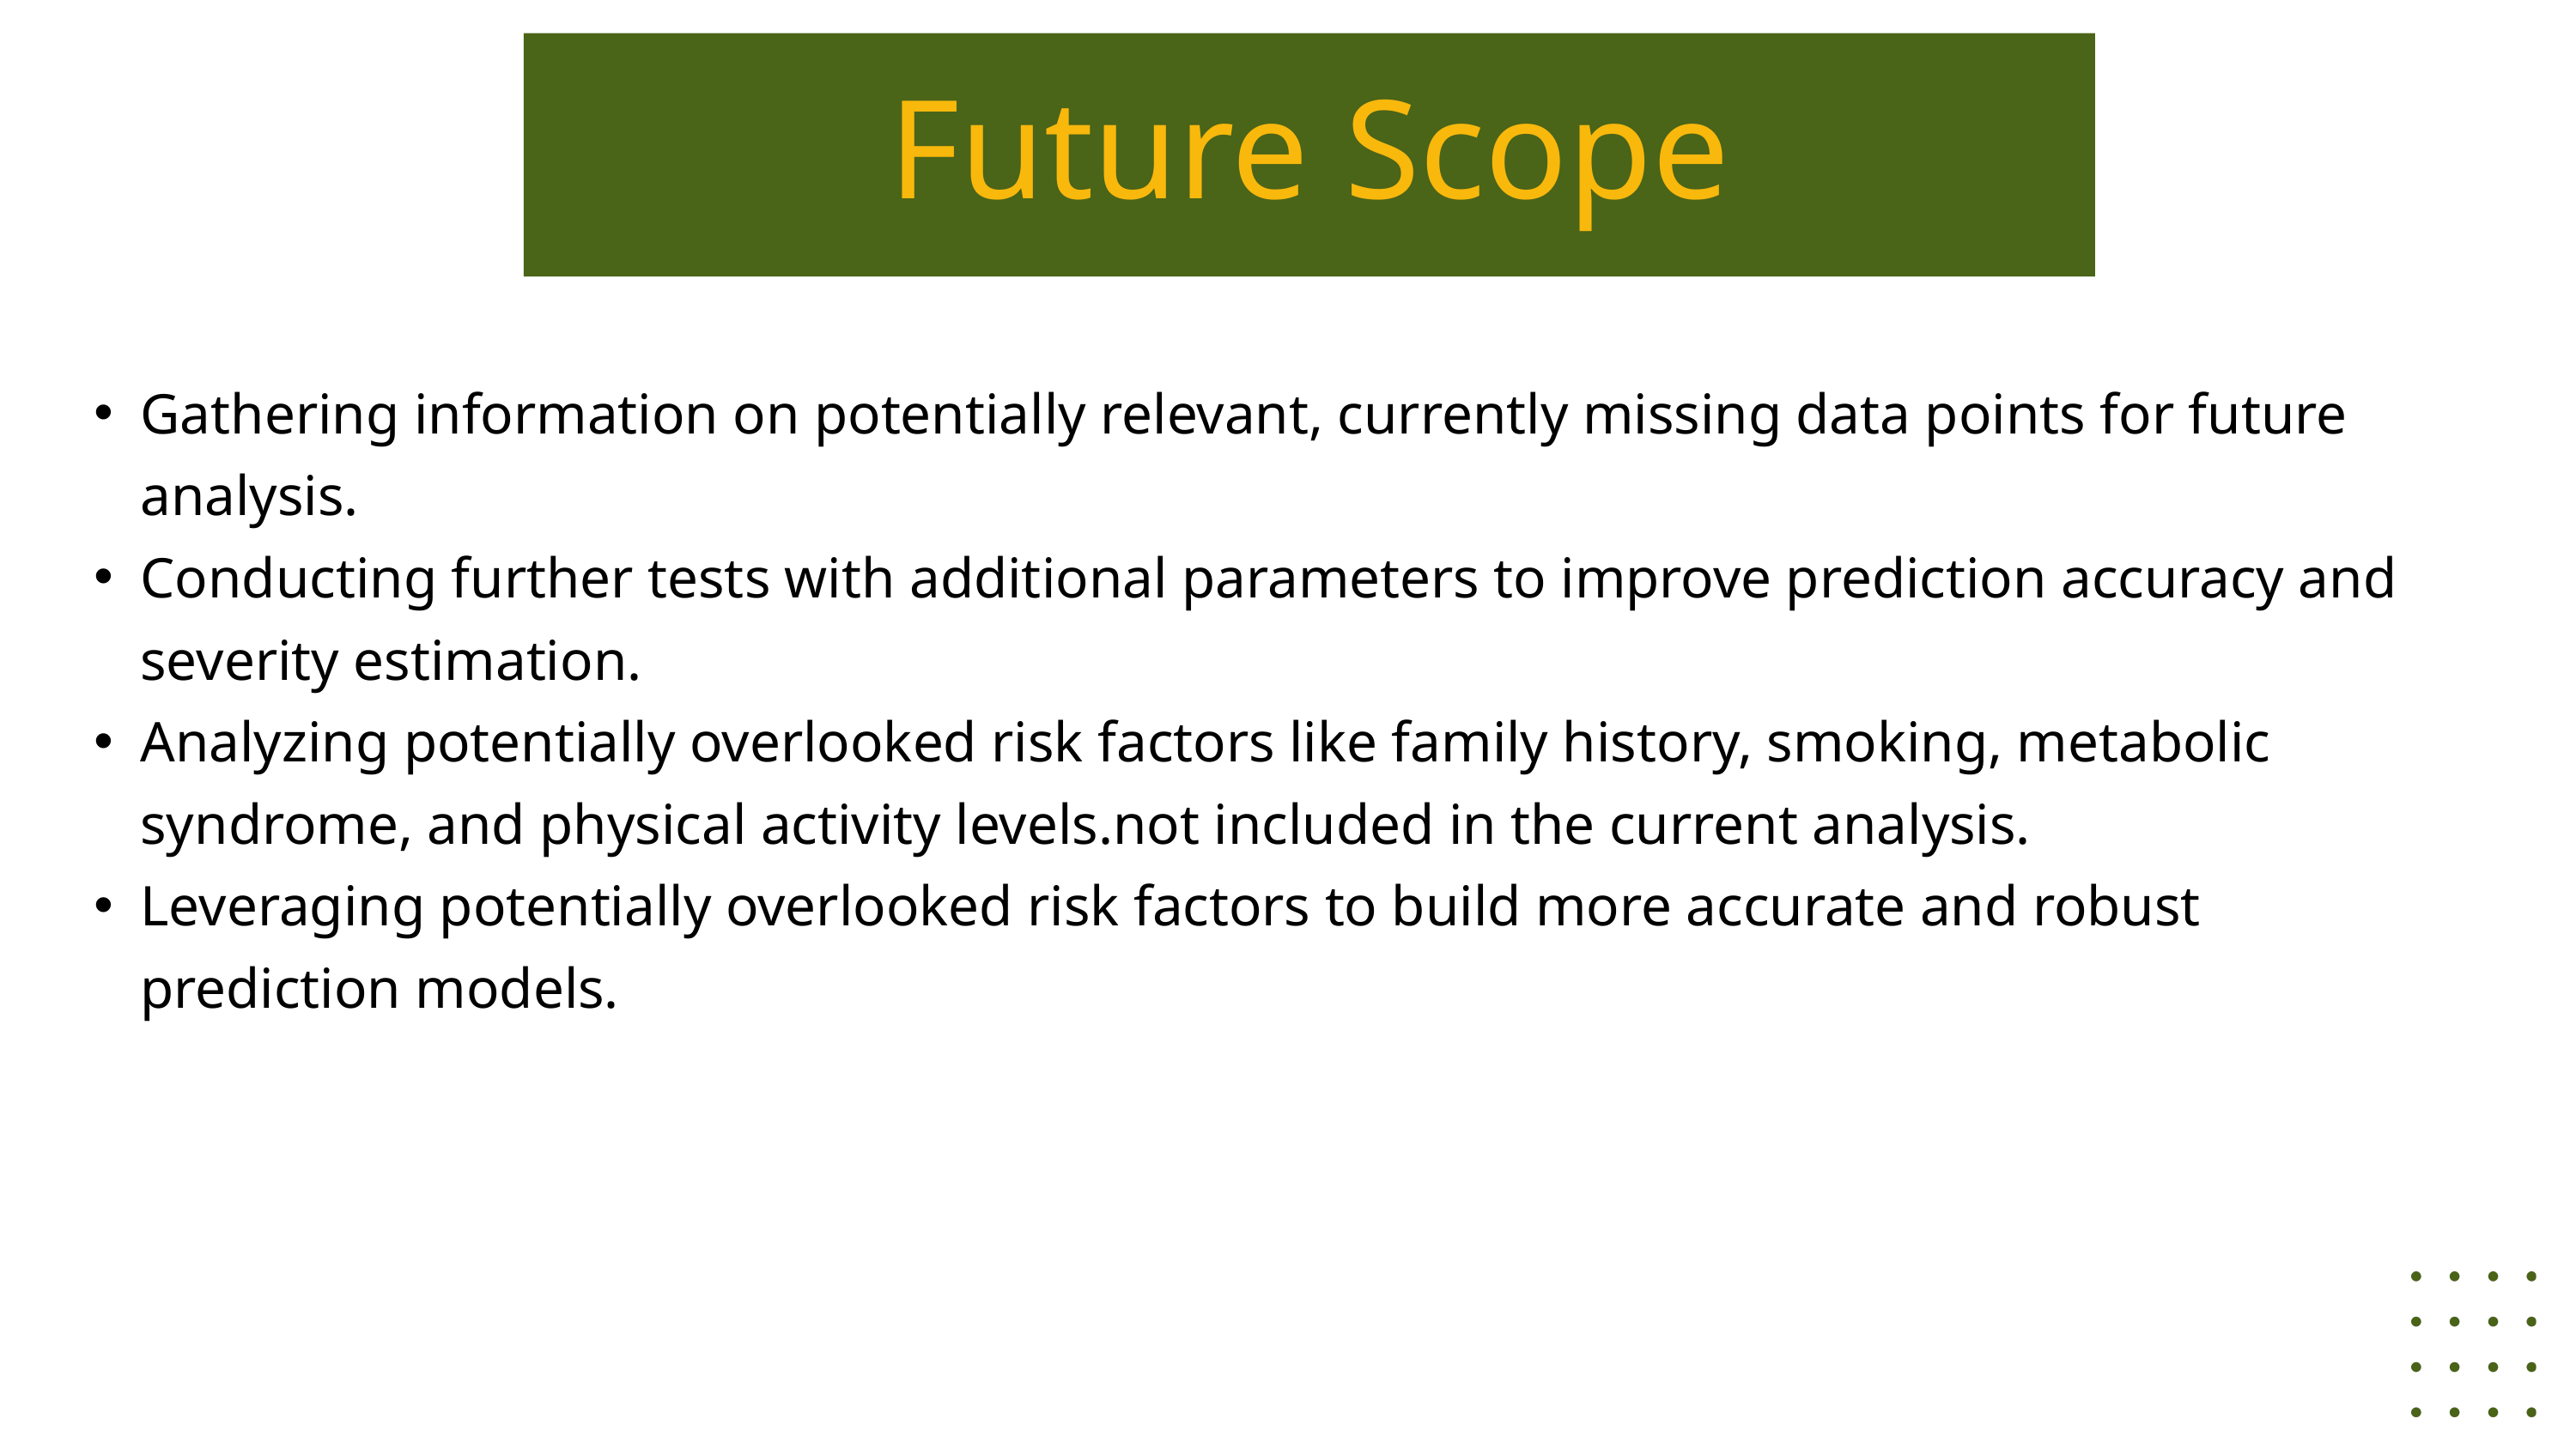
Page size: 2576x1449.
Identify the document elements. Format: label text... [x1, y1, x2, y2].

text_box [523, 33, 2095, 277]
text_box Gathering information on potentially relevant, currently missing data points for future analysis. Conducting further tests with additional parameters to improve prediction accuracy and severity estimation. Analyzing potentially overlooked risk factors like family history, smoking, metabolic syndrome, and physical activity levels.not included in the current analysis. Leveraging potentially overlooked risk factors to build more accurate and robust prediction models. [47, 362, 2412, 1096]
text_box Future Scope [544, 106, 2074, 227]
text_box [2411, 1271, 2537, 1418]
